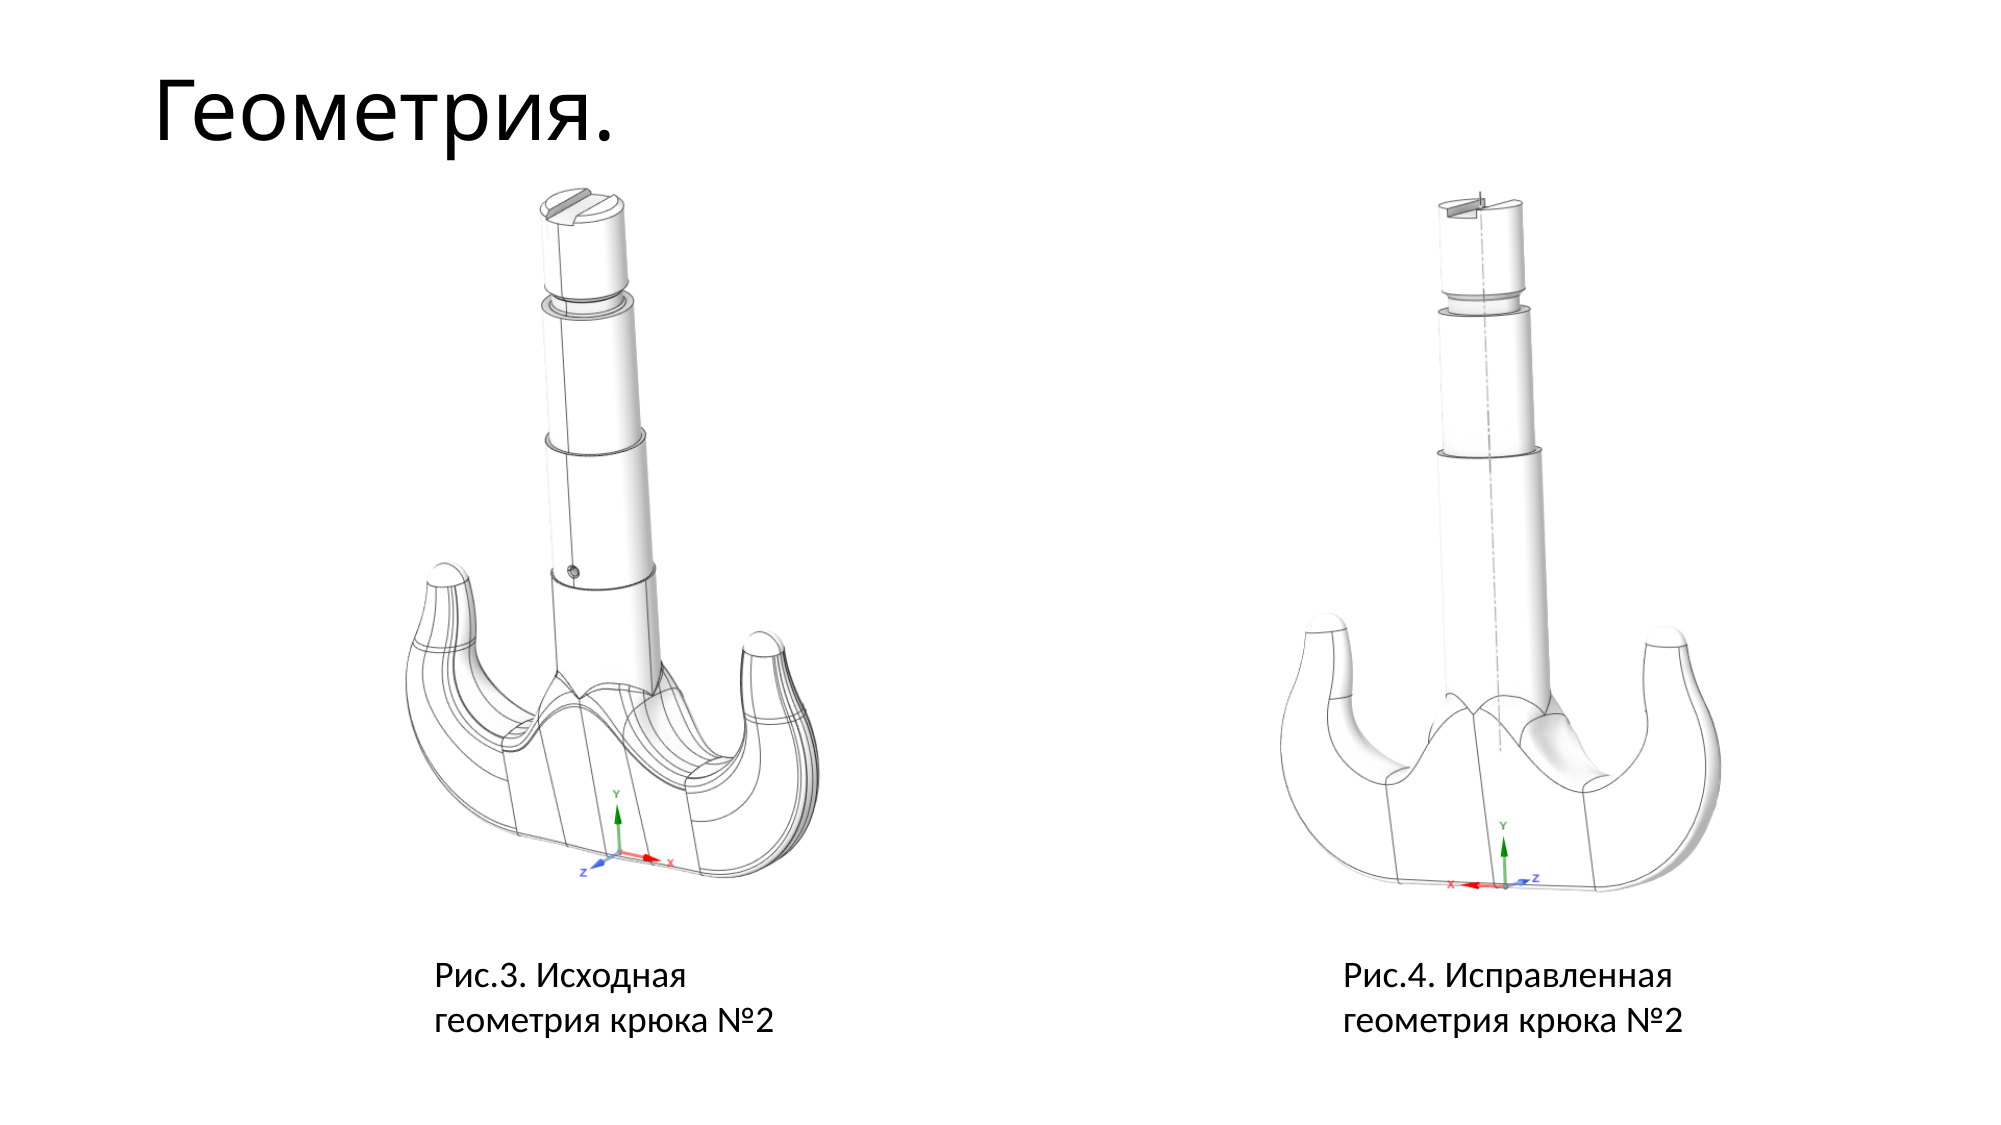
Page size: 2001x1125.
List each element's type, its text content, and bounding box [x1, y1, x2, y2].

picture [377, 166, 852, 913]
text_box Рис.3. Исходная геометрия крюка №2 [419, 942, 836, 1048]
text_box Геометрия. [137, 59, 1863, 167]
text_box Рис.4. Исправленная геометрия крюка №2 [1328, 942, 1744, 1048]
picture [1251, 166, 1744, 913]
